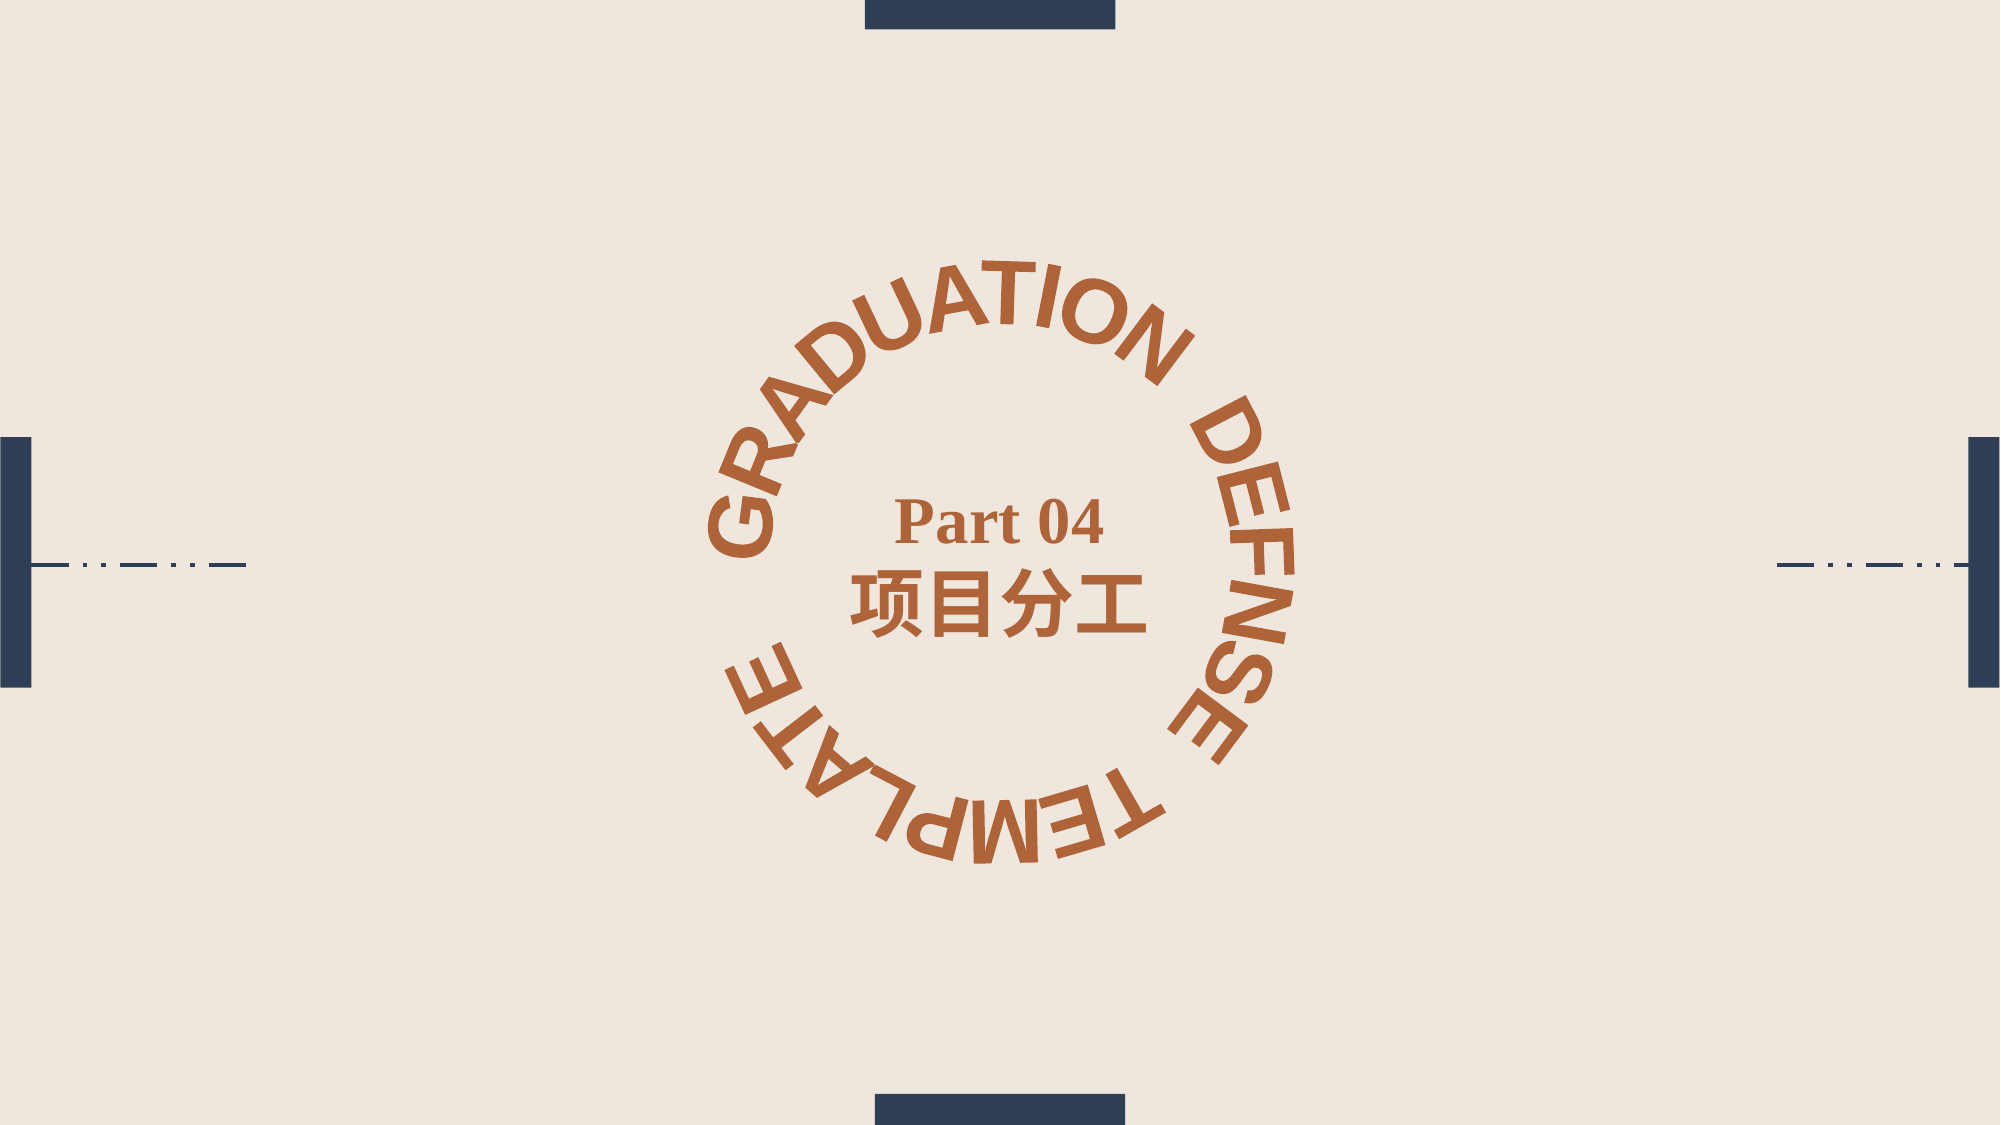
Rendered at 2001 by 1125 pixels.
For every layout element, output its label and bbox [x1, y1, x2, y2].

text_box [0, 436, 32, 689]
text_box [1967, 566, 2000, 689]
text_box [874, 1093, 1126, 1125]
text_box [864, 0, 1116, 31]
text_box [562, 102, 1418, 914]
text_box [1967, 436, 2000, 564]
